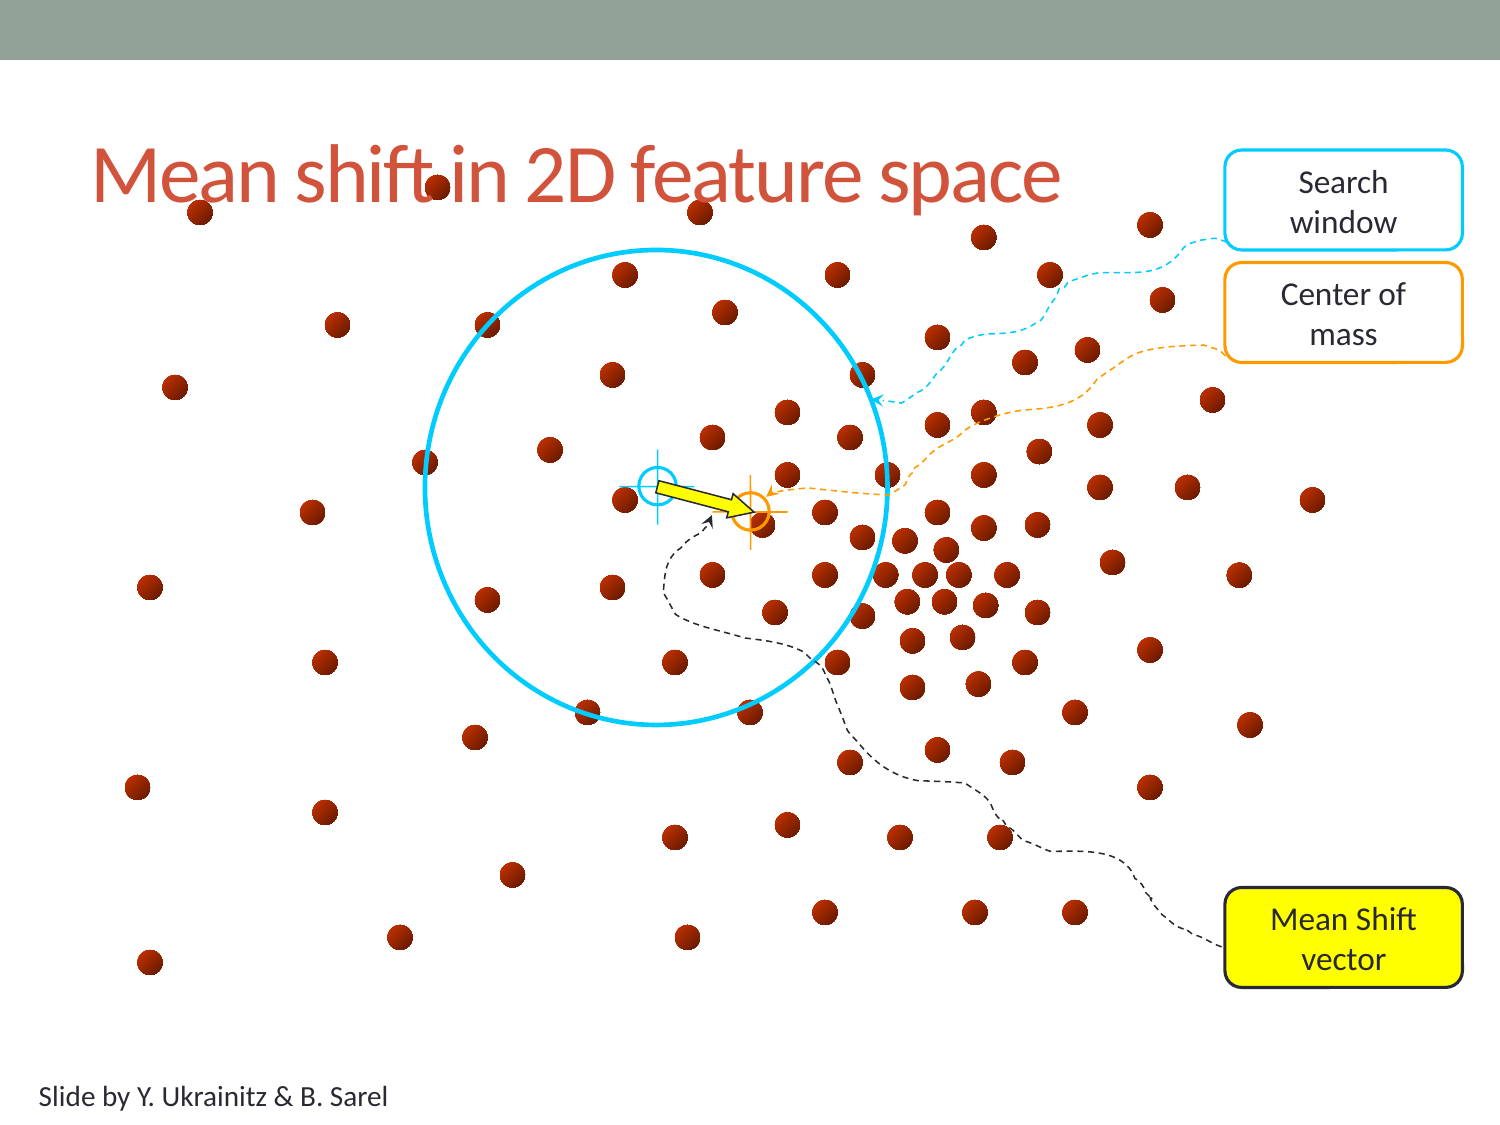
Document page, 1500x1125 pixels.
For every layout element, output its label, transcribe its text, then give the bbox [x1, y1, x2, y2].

text_box [312, 650, 338, 676]
text_box [1037, 262, 1063, 288]
title Mean shift in 2D feature space [75, 87, 1425, 250]
text_box [812, 900, 838, 925]
text_box [324, 312, 350, 338]
text_box [849, 671, 1222, 947]
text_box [424, 249, 888, 726]
text_box [1149, 287, 1175, 313]
text_box [1200, 387, 1225, 413]
text_box Search window [1425, 149, 1463, 250]
text_box [887, 825, 913, 850]
text_box [932, 589, 957, 615]
text_box [1175, 474, 1201, 500]
text_box [965, 671, 991, 697]
text_box [774, 812, 800, 838]
text_box [675, 924, 700, 950]
text_box [1087, 474, 1113, 500]
text_box [462, 733, 488, 751]
text_box [1087, 412, 1113, 438]
text_box [973, 592, 999, 618]
text_box Slide by Y. Ukrainitz & B. Sarel [23, 1070, 404, 1120]
text_box [125, 774, 151, 800]
text_box [896, 589, 920, 615]
text_box [1137, 774, 1163, 800]
text_box [1137, 637, 1163, 663]
text_box [1012, 650, 1038, 676]
text_box [1100, 549, 1126, 575]
text_box [300, 500, 325, 526]
text_box [912, 562, 938, 588]
text_box [971, 462, 997, 488]
text_box [971, 399, 997, 423]
text_box [137, 575, 163, 601]
text_box [837, 750, 863, 775]
text_box [1237, 712, 1263, 738]
text_box [500, 862, 526, 888]
text_box [1026, 439, 1052, 465]
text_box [712, 474, 788, 551]
text_box [1226, 562, 1252, 588]
text_box [924, 324, 950, 350]
text_box [312, 800, 338, 826]
text_box [946, 562, 972, 588]
text_box [900, 628, 925, 654]
text_box Center of mass [1224, 262, 1463, 363]
text_box [1074, 337, 1100, 363]
text_box [905, 675, 925, 693]
text_box [1025, 512, 1051, 538]
text_box [662, 825, 688, 850]
text_box [1062, 699, 1088, 725]
text_box [1025, 600, 1051, 625]
text_box [412, 450, 421, 475]
text_box [896, 528, 918, 554]
text_box [971, 515, 997, 541]
text_box [987, 825, 1013, 850]
text_box [924, 500, 950, 526]
text_box [137, 950, 163, 976]
text_box [1012, 350, 1038, 376]
text_box [896, 344, 1226, 491]
text_box [1299, 487, 1325, 513]
text_box Mean Shift vector [1224, 887, 1463, 988]
text_box [1062, 900, 1088, 925]
text_box [387, 924, 413, 950]
text_box [162, 375, 188, 400]
text_box [933, 537, 959, 563]
text_box [950, 624, 976, 650]
text_box [924, 412, 950, 438]
text_box [1000, 750, 1025, 774]
text_box [994, 562, 1020, 588]
text_box [962, 900, 988, 925]
text_box [896, 250, 1210, 404]
